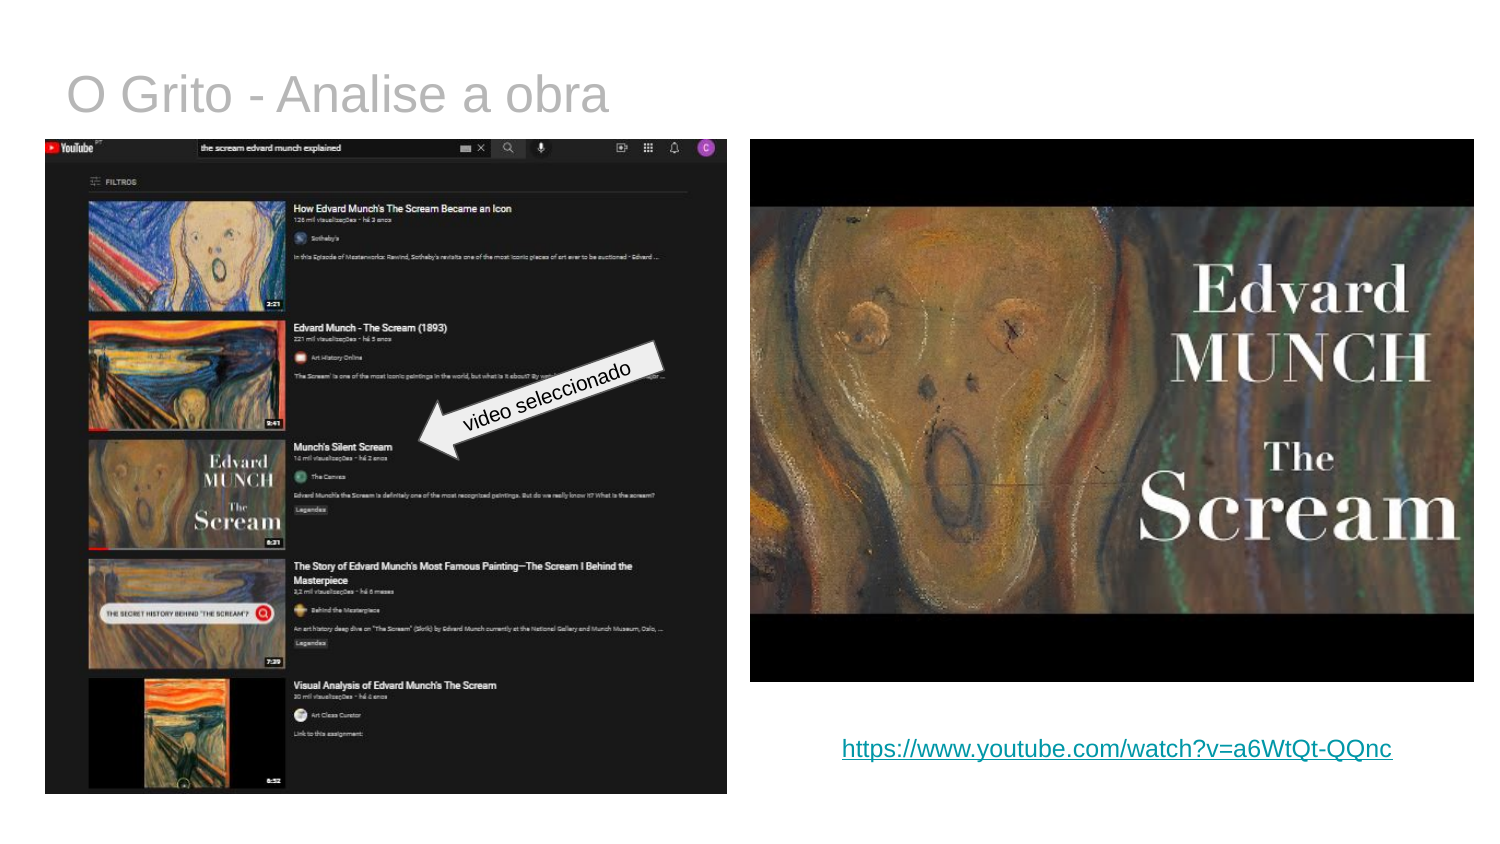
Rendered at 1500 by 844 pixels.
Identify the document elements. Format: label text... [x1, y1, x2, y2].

text_box https://www.youtube.com/watch?v=a6WtQt-QQnc [826, 717, 1411, 778]
picture [749, 139, 1474, 683]
picture [44, 139, 727, 794]
title O Grito - Analise a obra [51, 45, 1449, 140]
